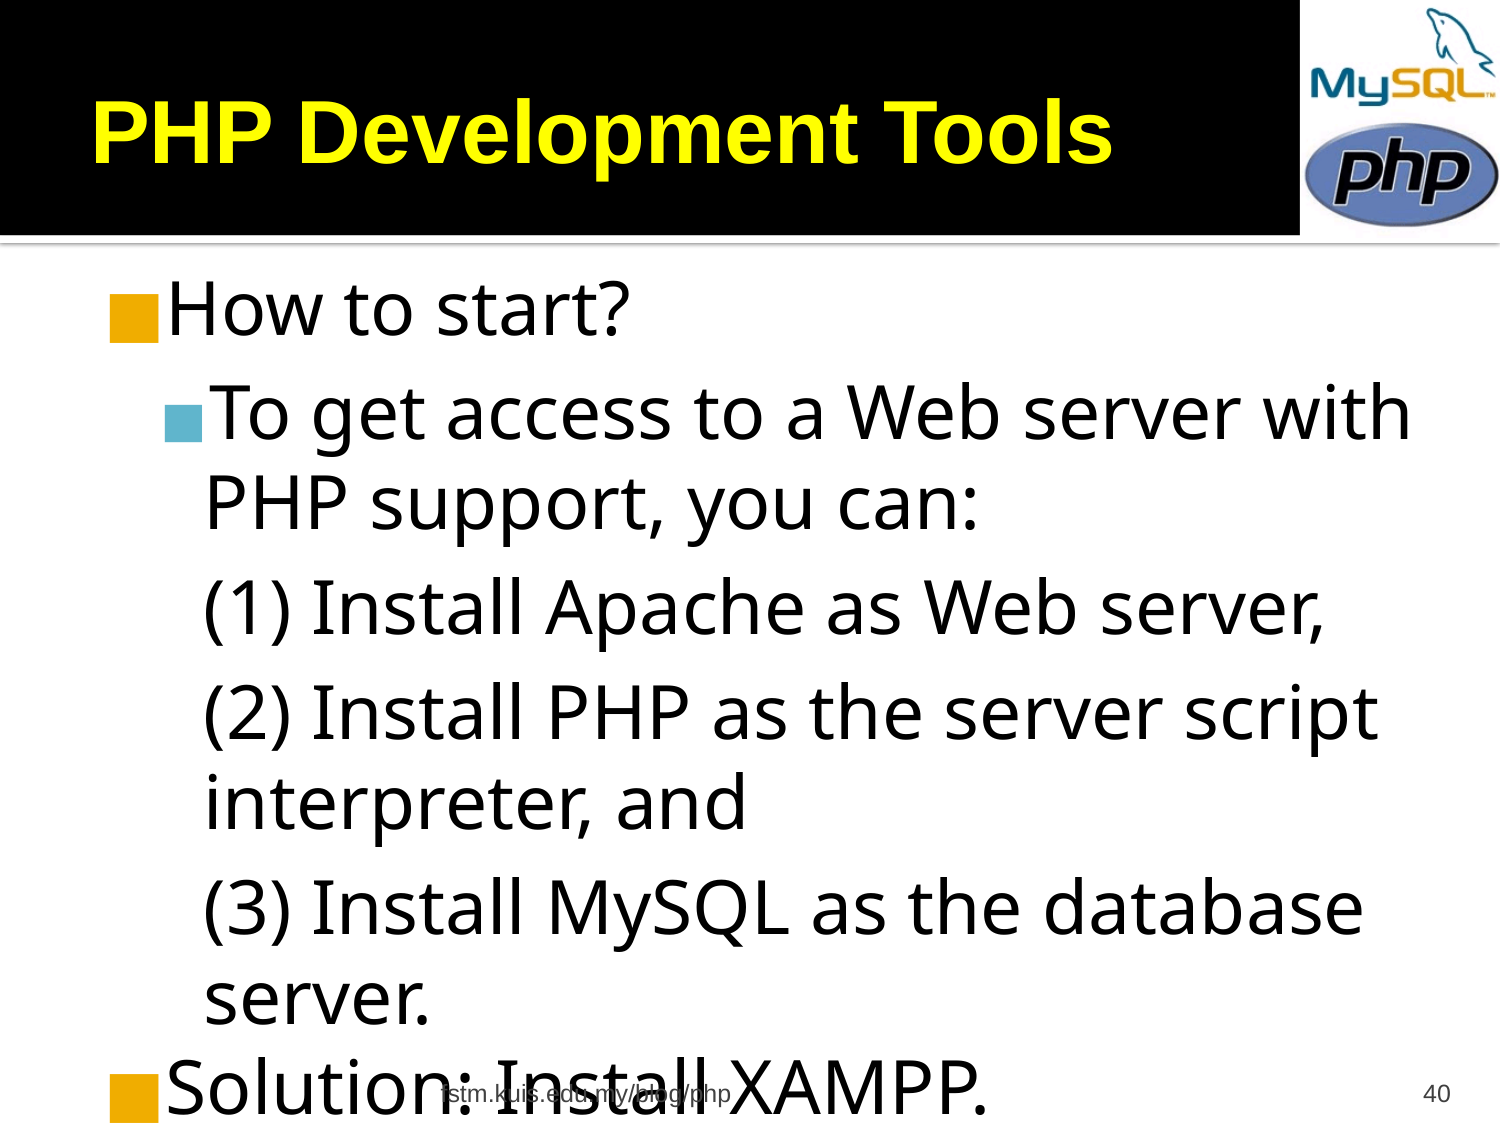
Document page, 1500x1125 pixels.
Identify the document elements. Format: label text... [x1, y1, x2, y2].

title PHP Development Tools [75, 25, 1294, 231]
footer fstm.kuis.edu.my/blog/php [433, 1062, 1337, 1108]
slide_number 40 [1345, 1062, 1467, 1108]
slide_number [75, 1062, 425, 1108]
list How to start? To get access to a Web server with PHP support, you can: (1) Install Apache as Web server, (2) Install PHP as the server script interpreter, and (3) Install MySQL as the database server. Solution: Install XAMPP. [75, 262, 1500, 1075]
picture [1299, 0, 1500, 238]
